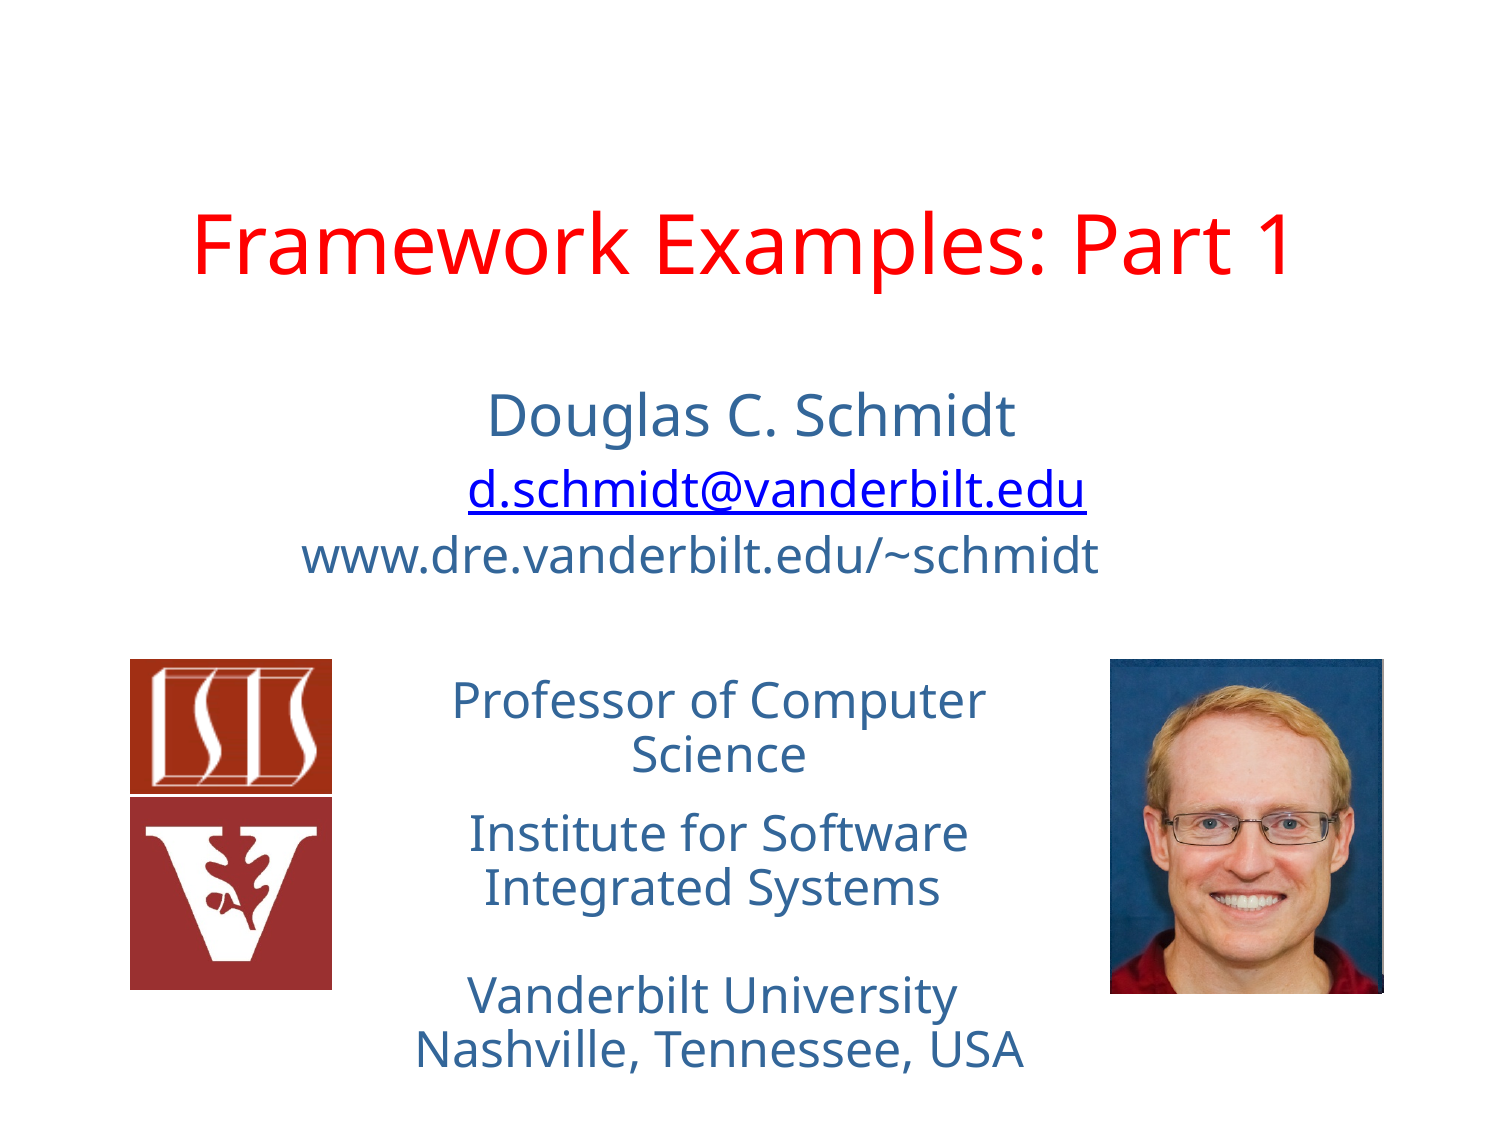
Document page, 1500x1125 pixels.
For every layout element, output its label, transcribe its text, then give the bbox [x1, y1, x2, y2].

picture [1110, 659, 1384, 995]
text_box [129, 659, 332, 991]
text_box Douglas C. Schmidt d.schmidt@vanderbilt.edu www.dre.vanderbilt.edu/~schmidt [146, 378, 1357, 592]
text_box Framework Examples: Part 1 [103, 95, 1390, 366]
text_box Professor of Computer Science Institute for Software Integrated Systems Vanderbilt University Nashville, Tennessee, USA [381, 668, 1058, 1086]
